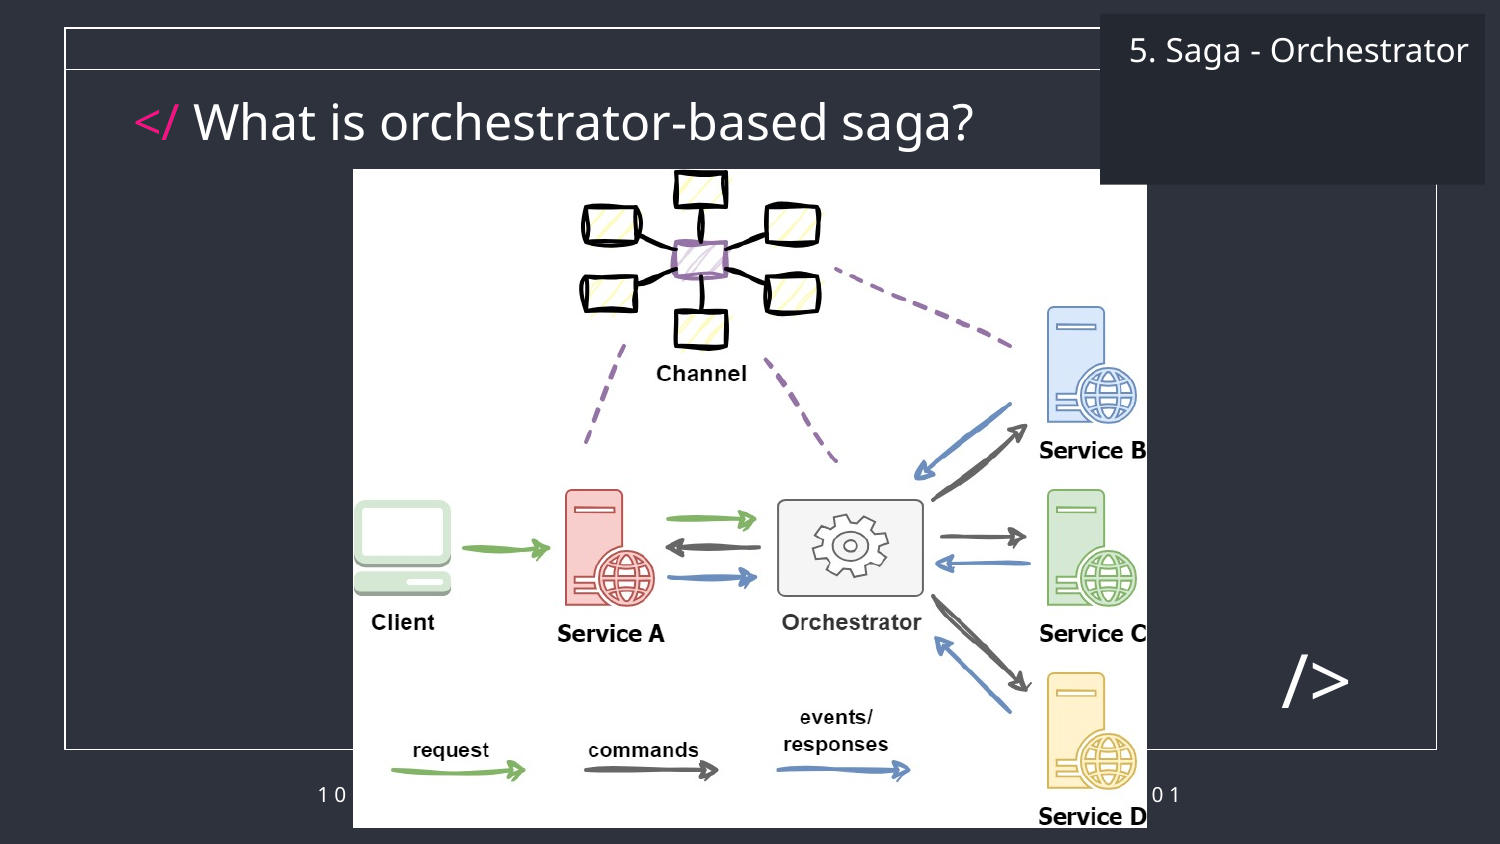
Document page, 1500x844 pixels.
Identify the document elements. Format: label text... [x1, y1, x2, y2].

text_box /> [1266, 634, 1382, 734]
title 5. Saga - Orchestrator [1100, 13, 1485, 185]
picture [353, 168, 1147, 828]
title </ What is orchestrator-based saga? [118, 75, 1100, 170]
